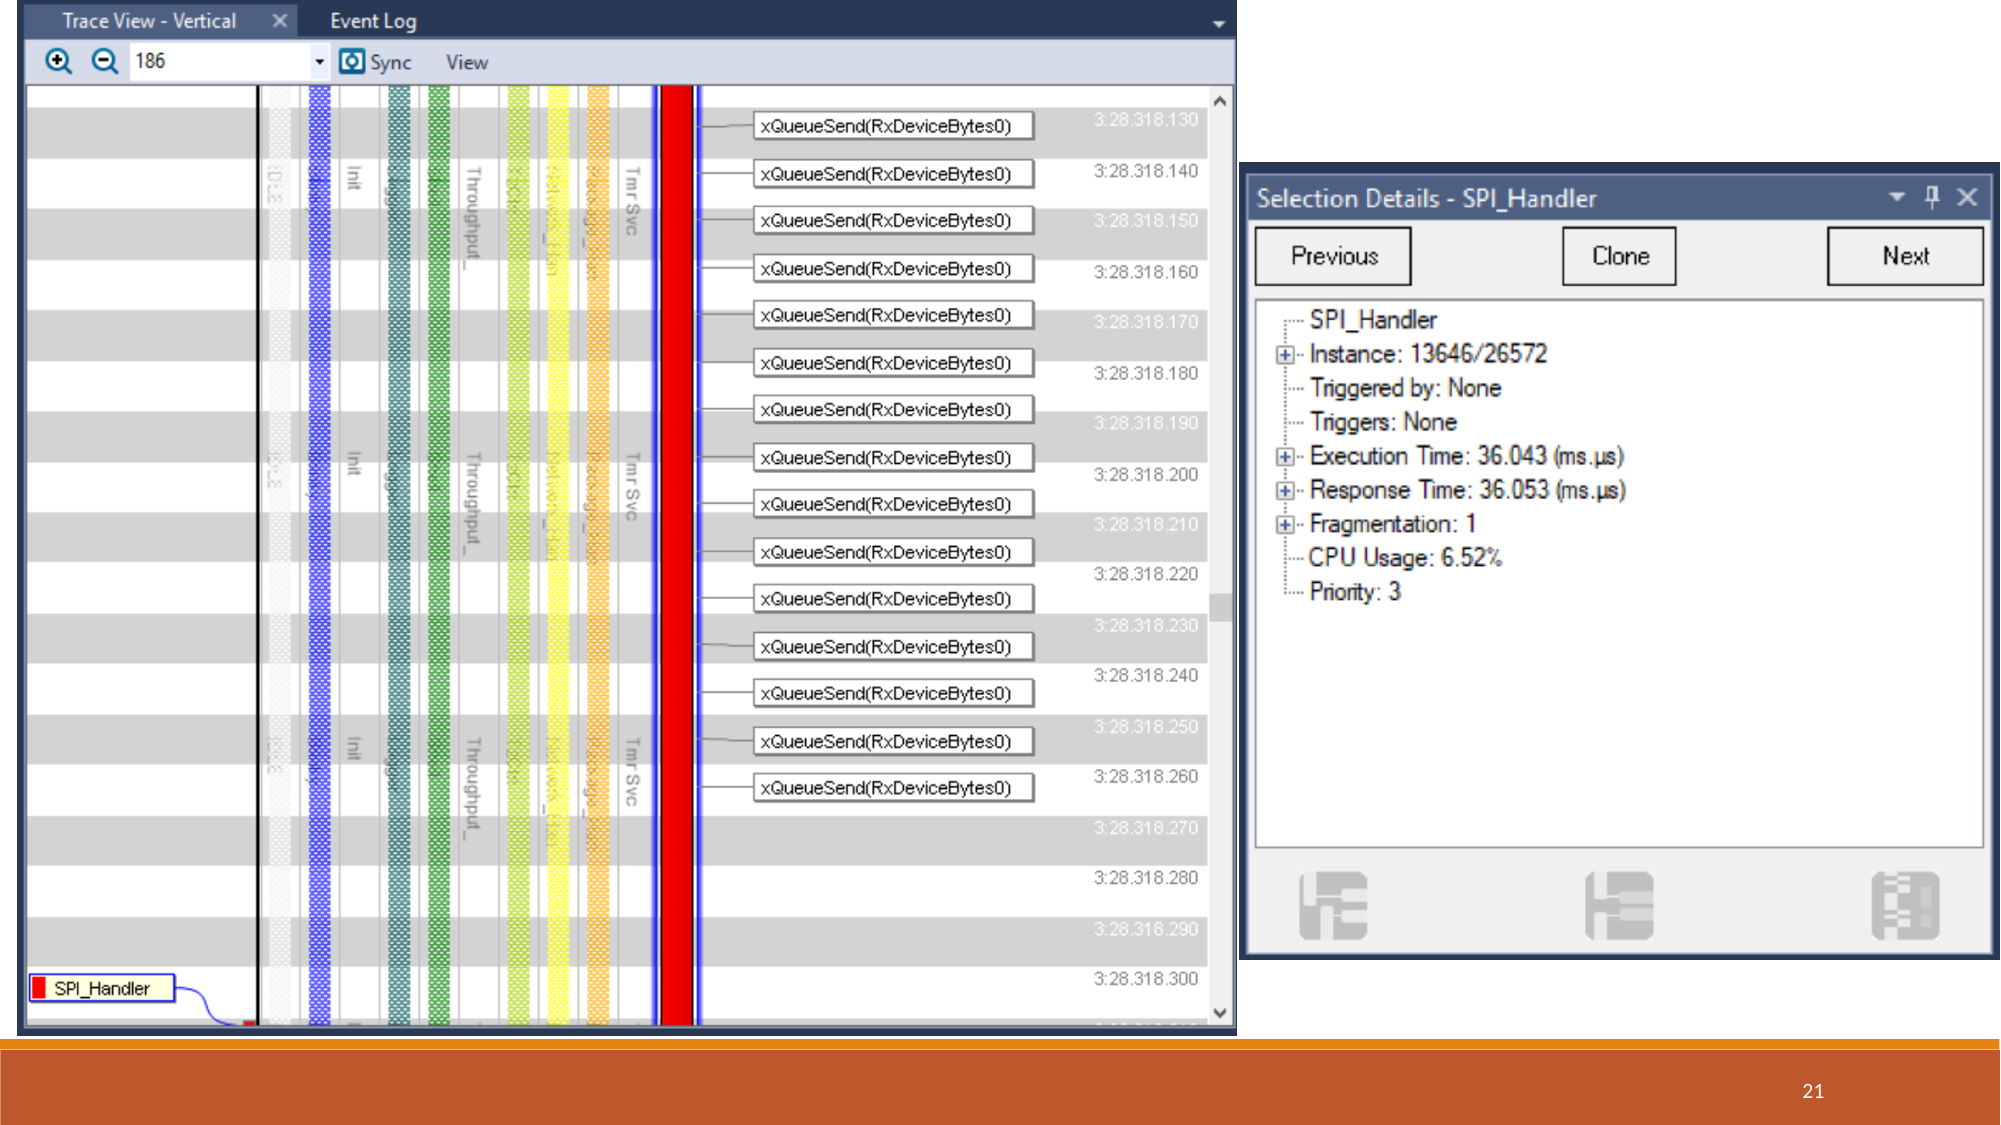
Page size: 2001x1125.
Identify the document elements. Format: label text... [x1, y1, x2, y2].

picture [1239, 162, 2000, 960]
slide_number 21 [1624, 1059, 1840, 1120]
picture [16, 0, 1238, 1037]
